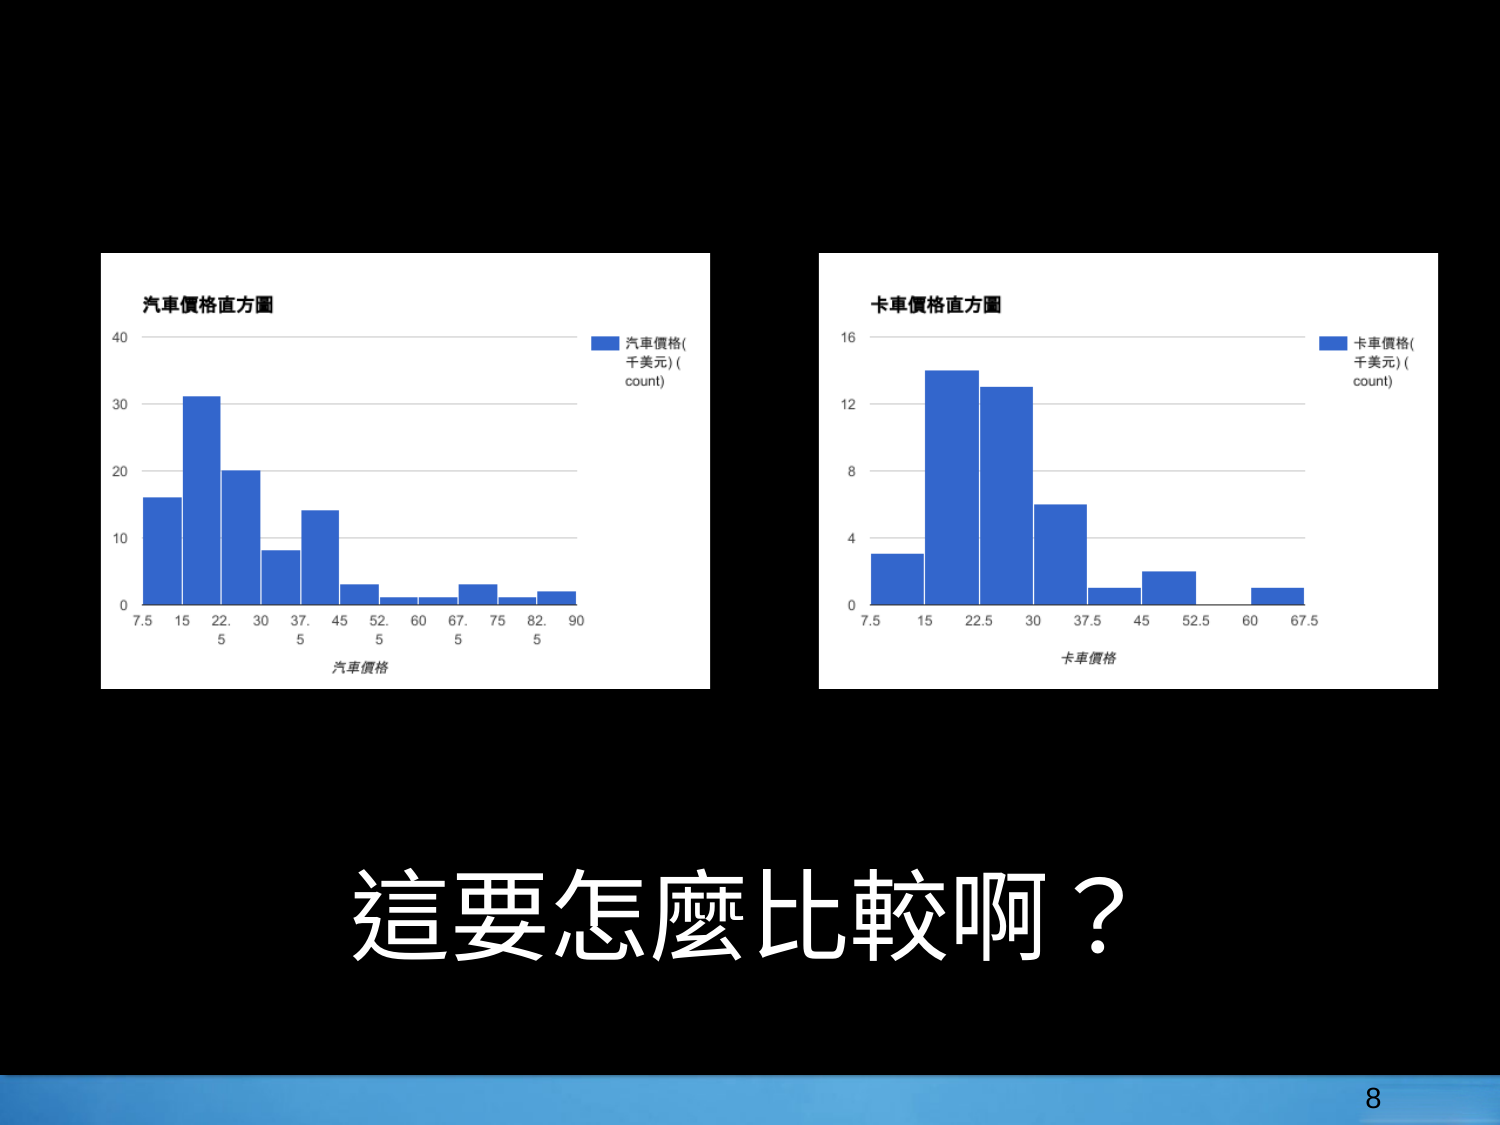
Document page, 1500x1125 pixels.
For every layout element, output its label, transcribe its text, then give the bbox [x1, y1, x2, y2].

slide_number ‹#› [1350, 1074, 1488, 1118]
picture [0, 1075, 1500, 1125]
picture [818, 253, 1439, 689]
picture [100, 253, 711, 689]
text_box 這要怎麼比較啊？ [231, 880, 1269, 947]
